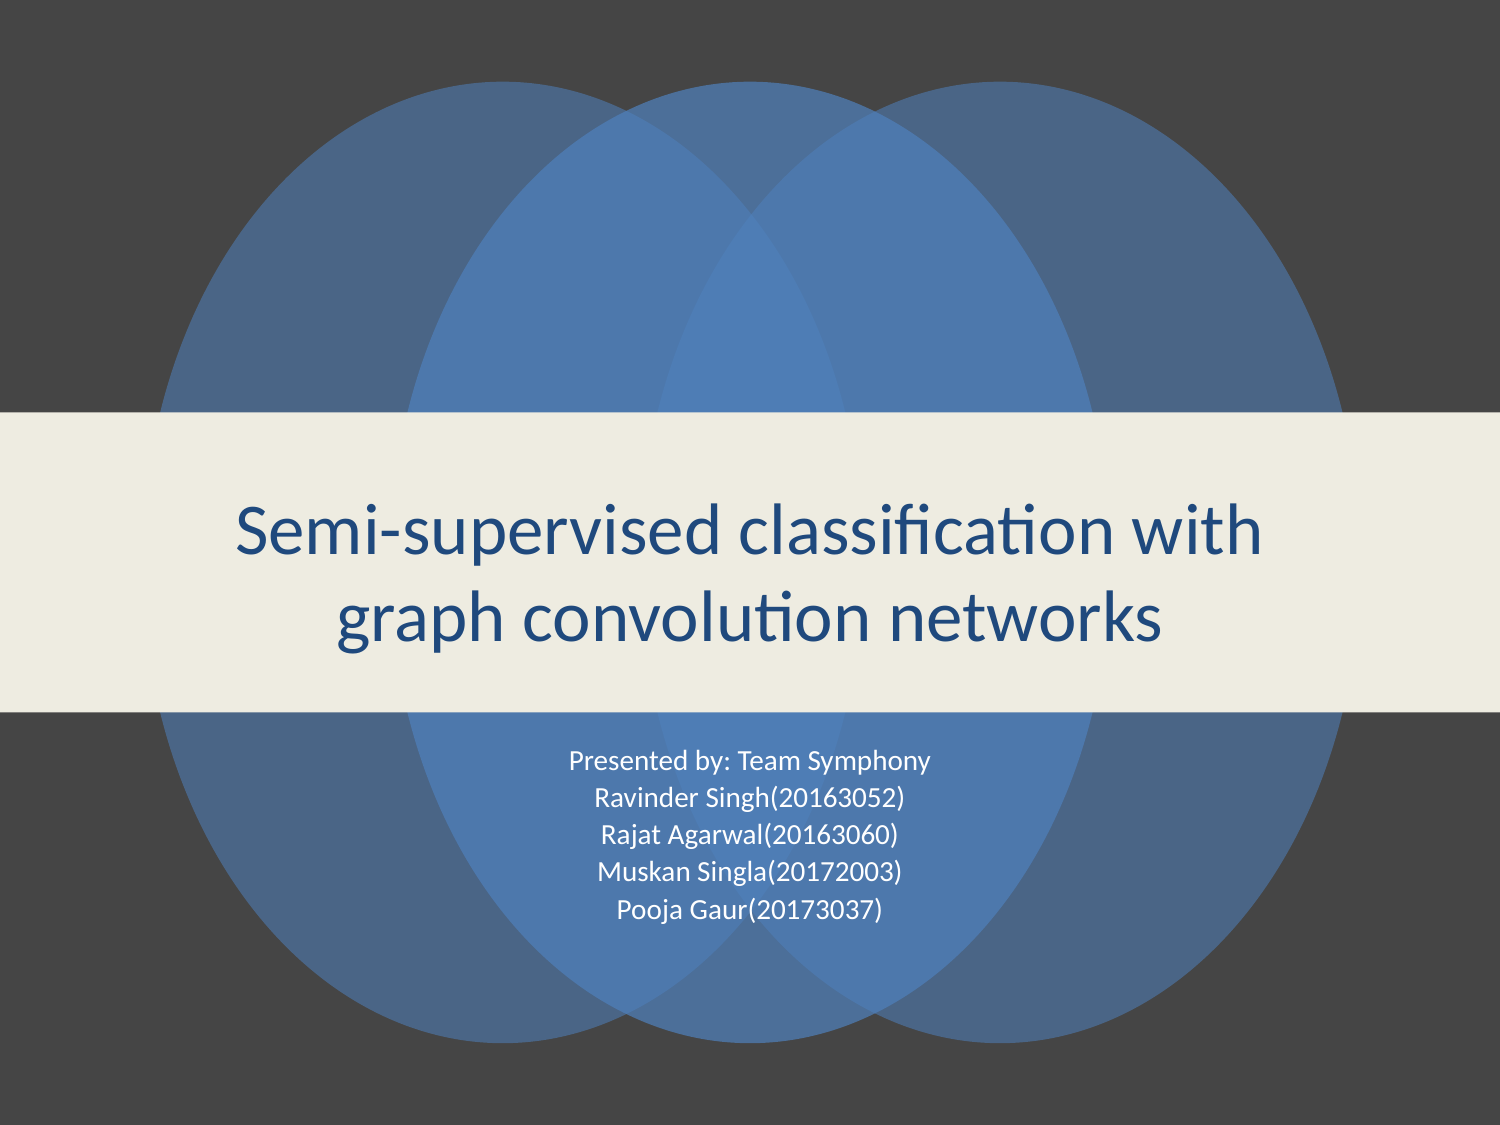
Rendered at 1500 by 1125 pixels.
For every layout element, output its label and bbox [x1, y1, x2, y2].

text_box [1365, 410, 1500, 714]
text_box [141, 81, 1361, 1044]
text_box [0, 410, 136, 714]
